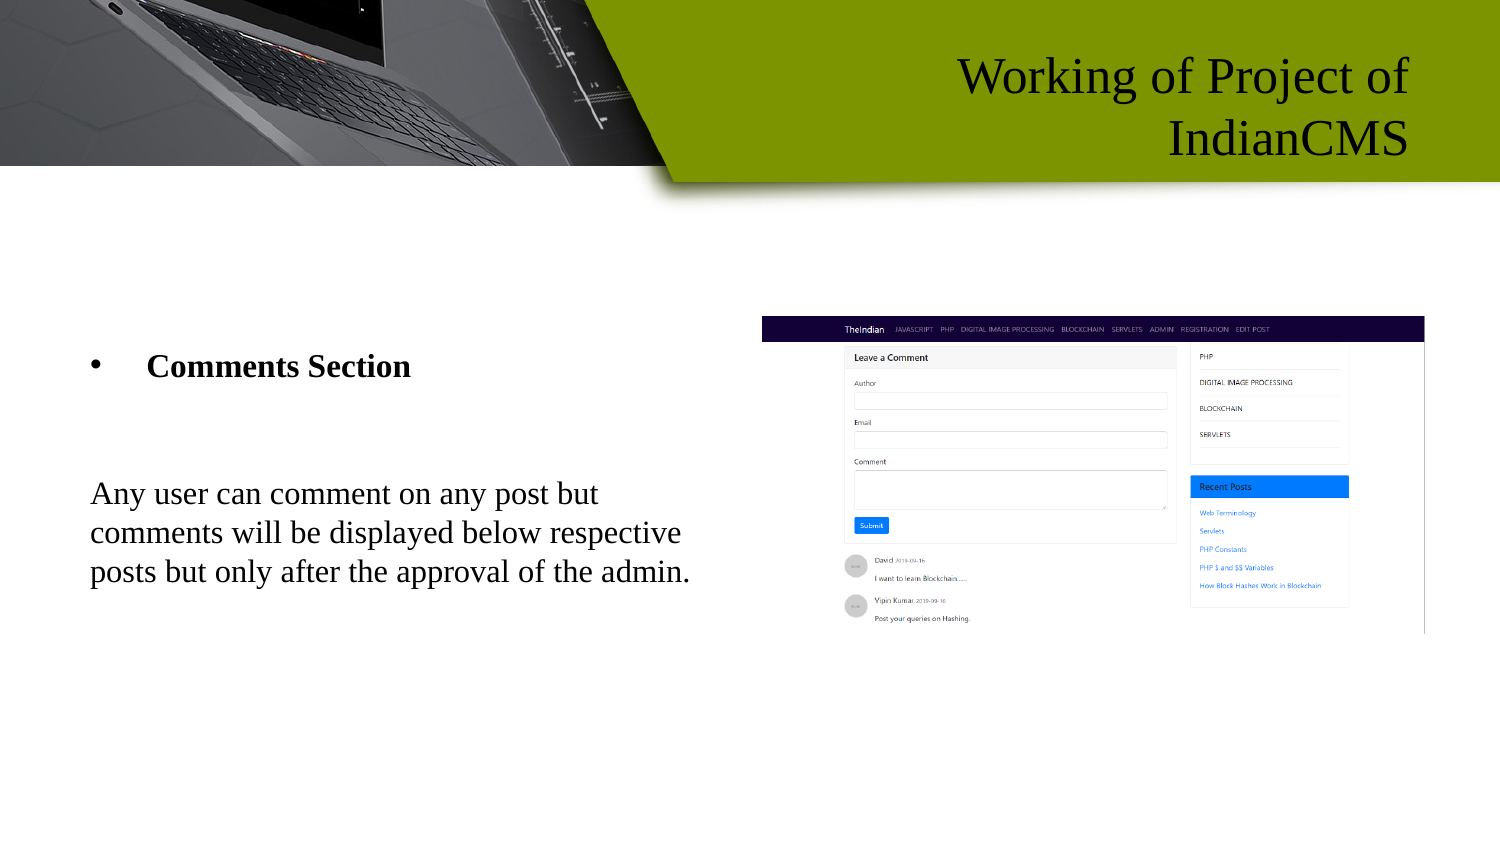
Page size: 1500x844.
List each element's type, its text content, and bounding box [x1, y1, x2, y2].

picture [0, 0, 1500, 844]
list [762, 316, 1426, 635]
list Comments Section Any user can comment on any post but comments will be displayed below respective posts but only after the approval of the admin. [75, 196, 738, 754]
title Working of Project of IndianCMS [75, 33, 1425, 175]
